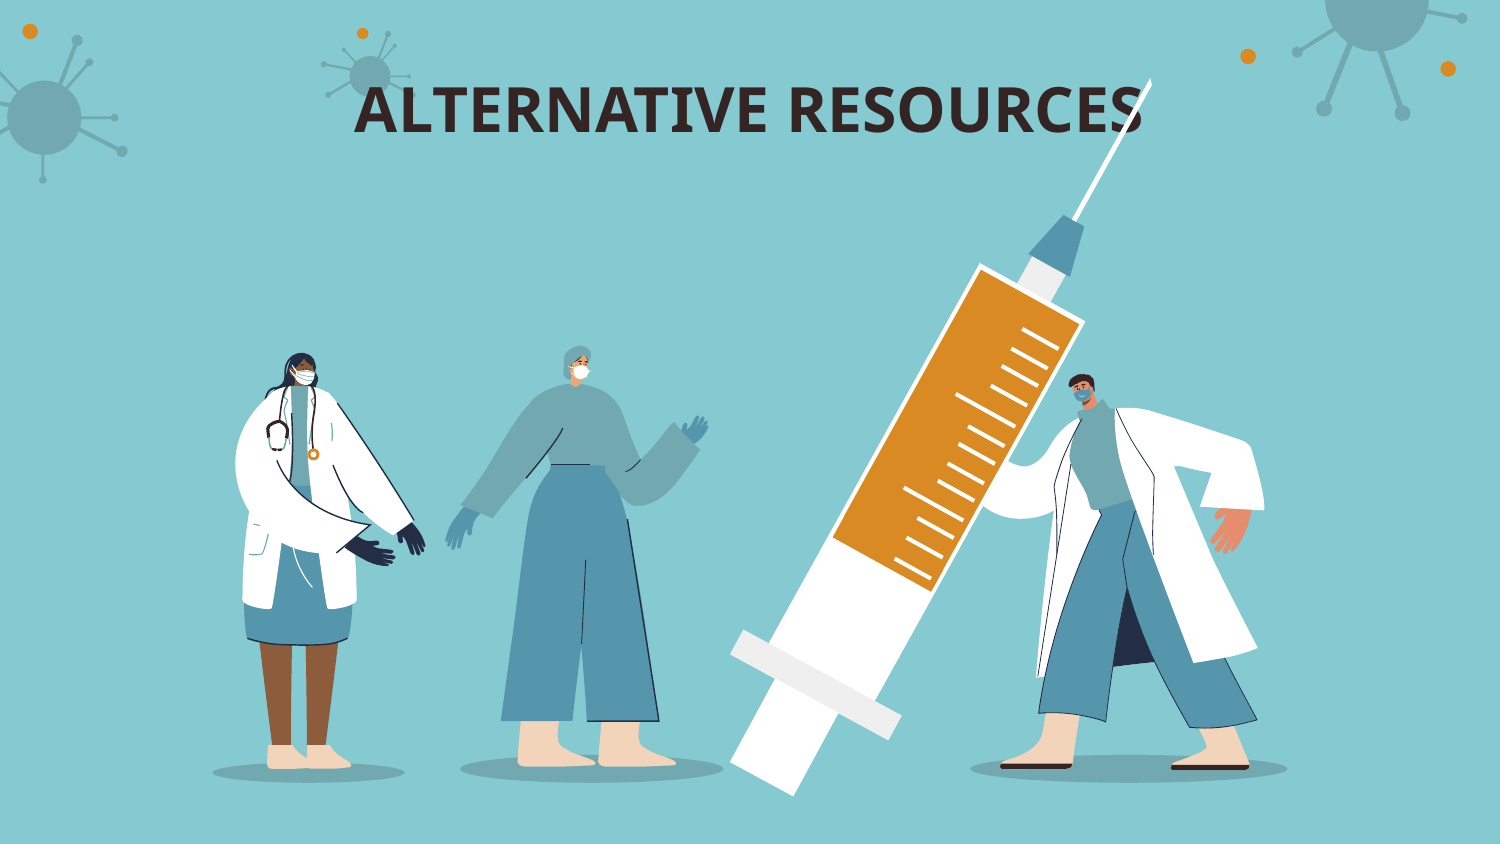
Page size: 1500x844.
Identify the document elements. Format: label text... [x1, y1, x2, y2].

title ALTERNATIVE RESOURCES [116, 55, 1383, 150]
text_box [729, 77, 1304, 797]
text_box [444, 345, 724, 783]
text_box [212, 352, 427, 783]
